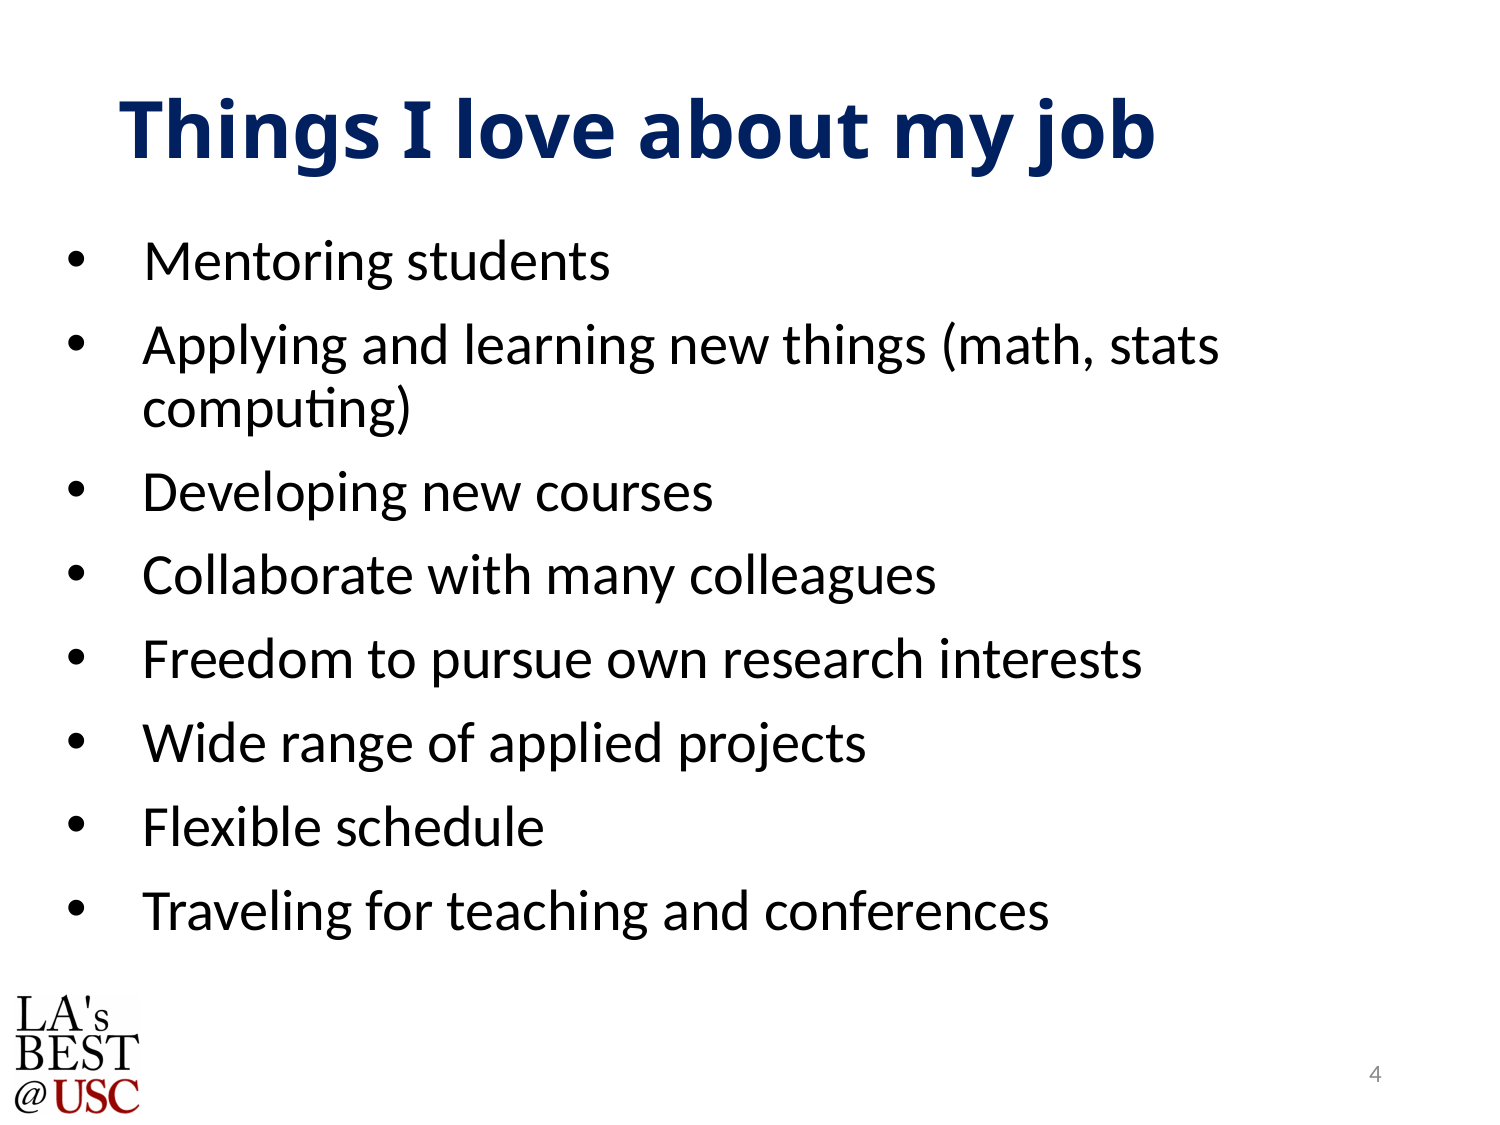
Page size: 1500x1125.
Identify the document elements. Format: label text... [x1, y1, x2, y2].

list Mentoring students Applying and learning new things (math, stats computing) Developing new courses Collaborate with many colleagues Freedom to pursue own research interests Wide range of applied projects Flexible schedule Traveling for teaching and conferences [51, 222, 1397, 1066]
title Things I love about my job [103, 23, 1397, 222]
slide_number 4 [1059, 1042, 1397, 1103]
picture [14, 994, 140, 1115]
